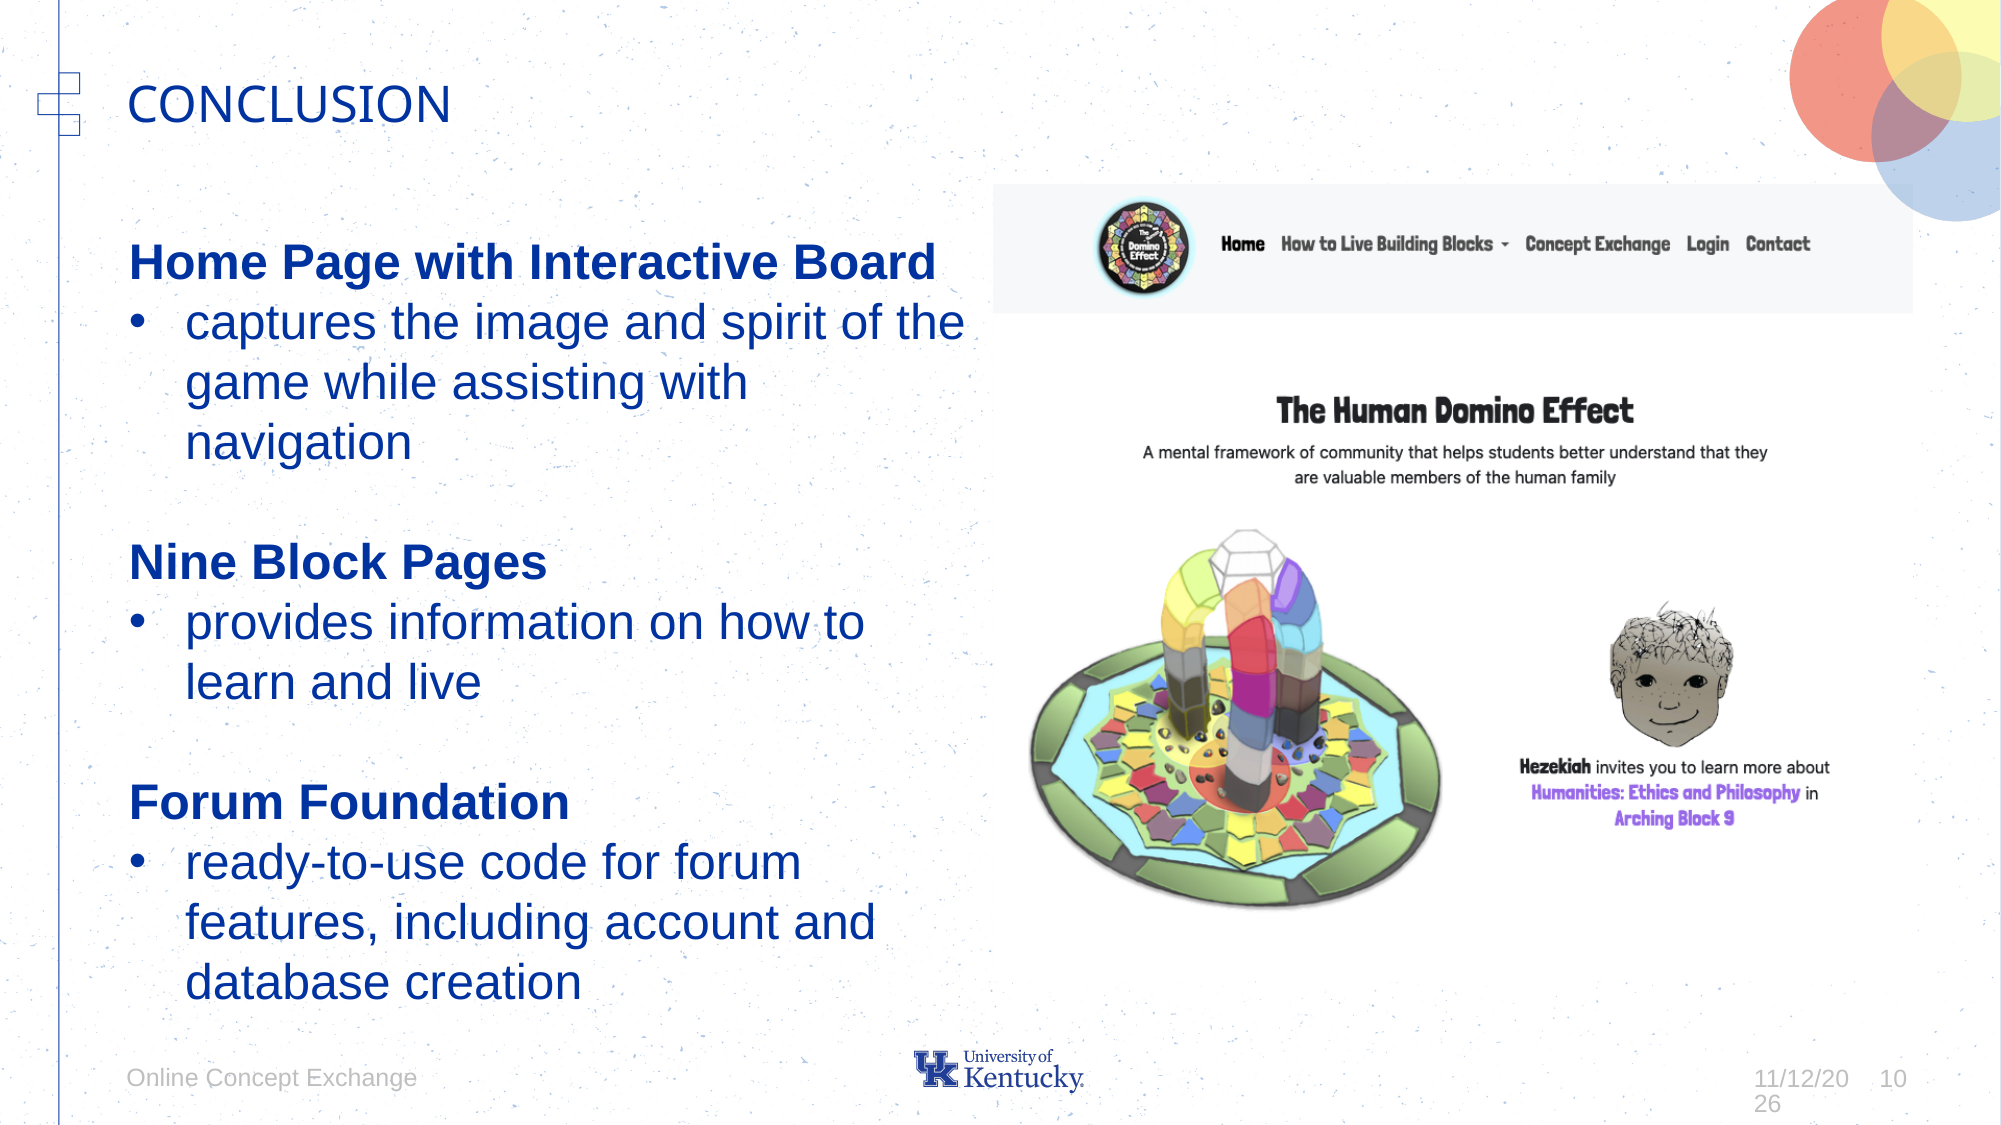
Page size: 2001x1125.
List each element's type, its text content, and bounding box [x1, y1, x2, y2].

text_box Home Page with Interactive Board captures the image and spirit of the game while assisting with navigation Nine Block Pages provides information on how to learn and live Forum Foundation ready-to-use code for forum features, including account and database creation [113, 222, 993, 1018]
footer Online Concept Exchange [111, 1046, 887, 1107]
slide_number 10 [1864, 1047, 1940, 1108]
picture [0, 0, 2001, 1125]
list [113, 1018, 966, 1028]
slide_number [1738, 1047, 1864, 1108]
title Conclusion [111, 70, 1760, 141]
